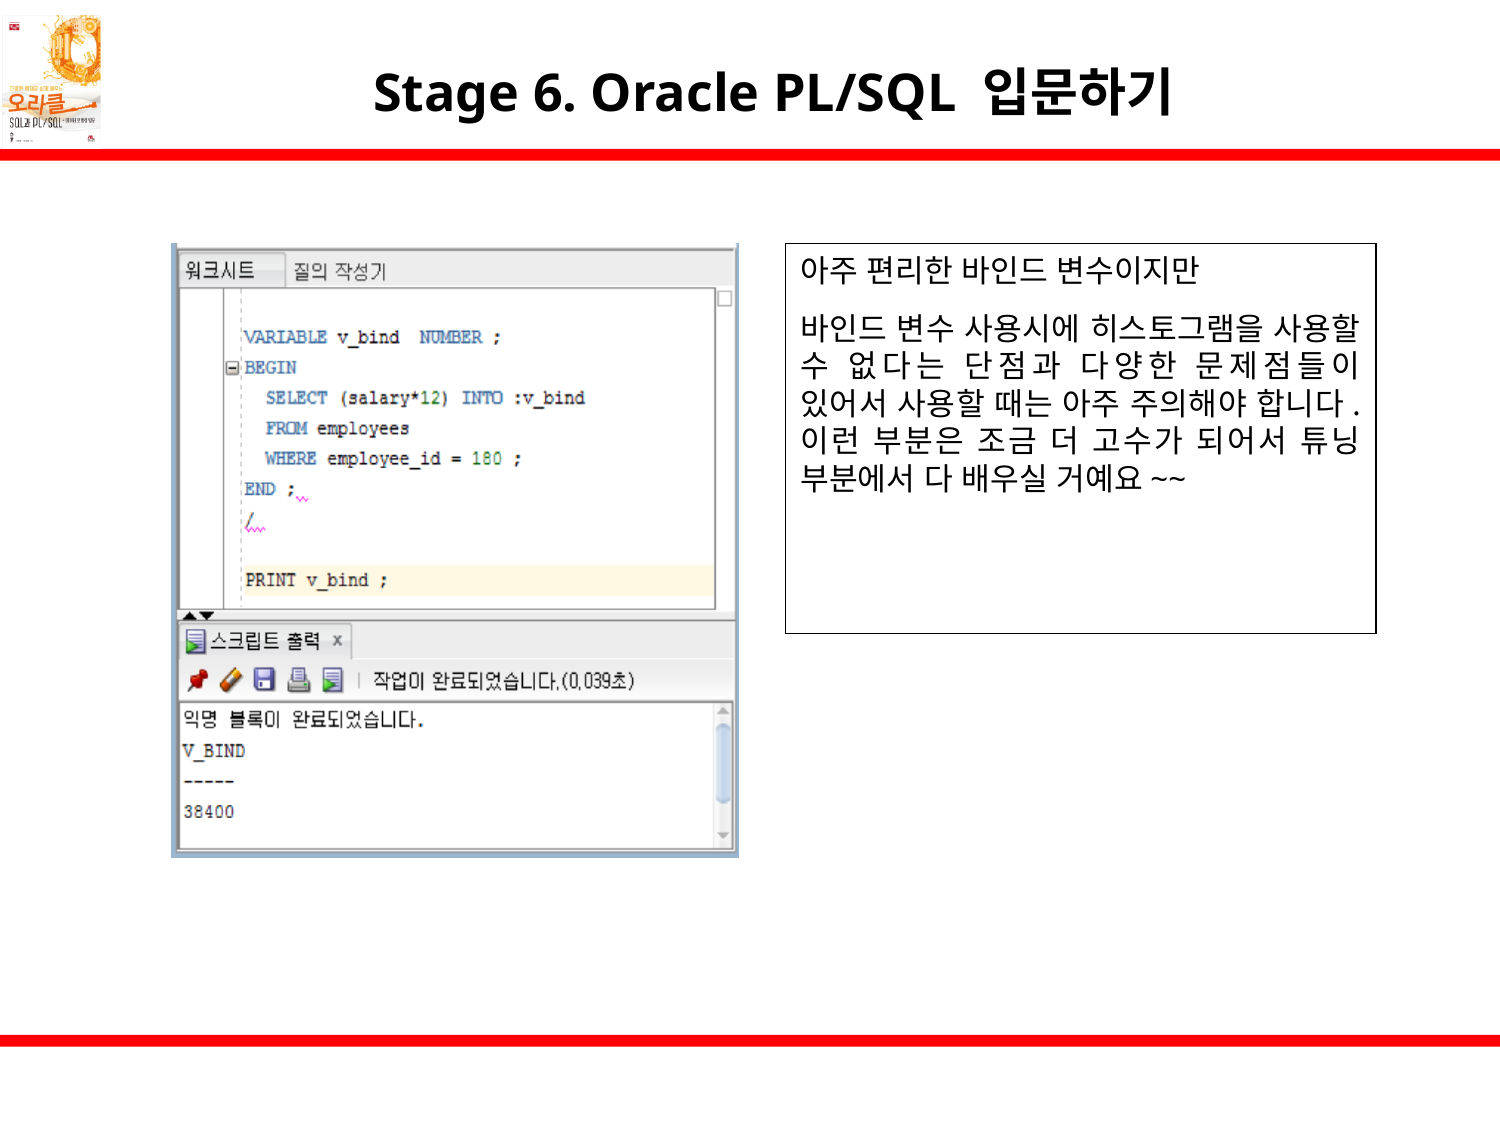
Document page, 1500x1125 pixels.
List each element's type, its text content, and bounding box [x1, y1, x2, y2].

picture [170, 243, 739, 858]
text_box Stage 6. Oracle PL/SQL 입문하기 [204, 0, 1343, 151]
picture [1, 14, 101, 150]
text_box [0, 1033, 1500, 1049]
text_box 아주 편리한 바인드 변수이지만 바인드 변수 사용시에 히스토그램을 사용할 수 없다는 단점과 다양한 문제점들이 있어서 사용할 때는 아주 주의해야 합니다. 이런 부분은 조금 더 고수가 되어서 튜닝 부분에서 다 배우실 거예요~~ [785, 243, 1376, 634]
text_box [0, 147, 1500, 163]
